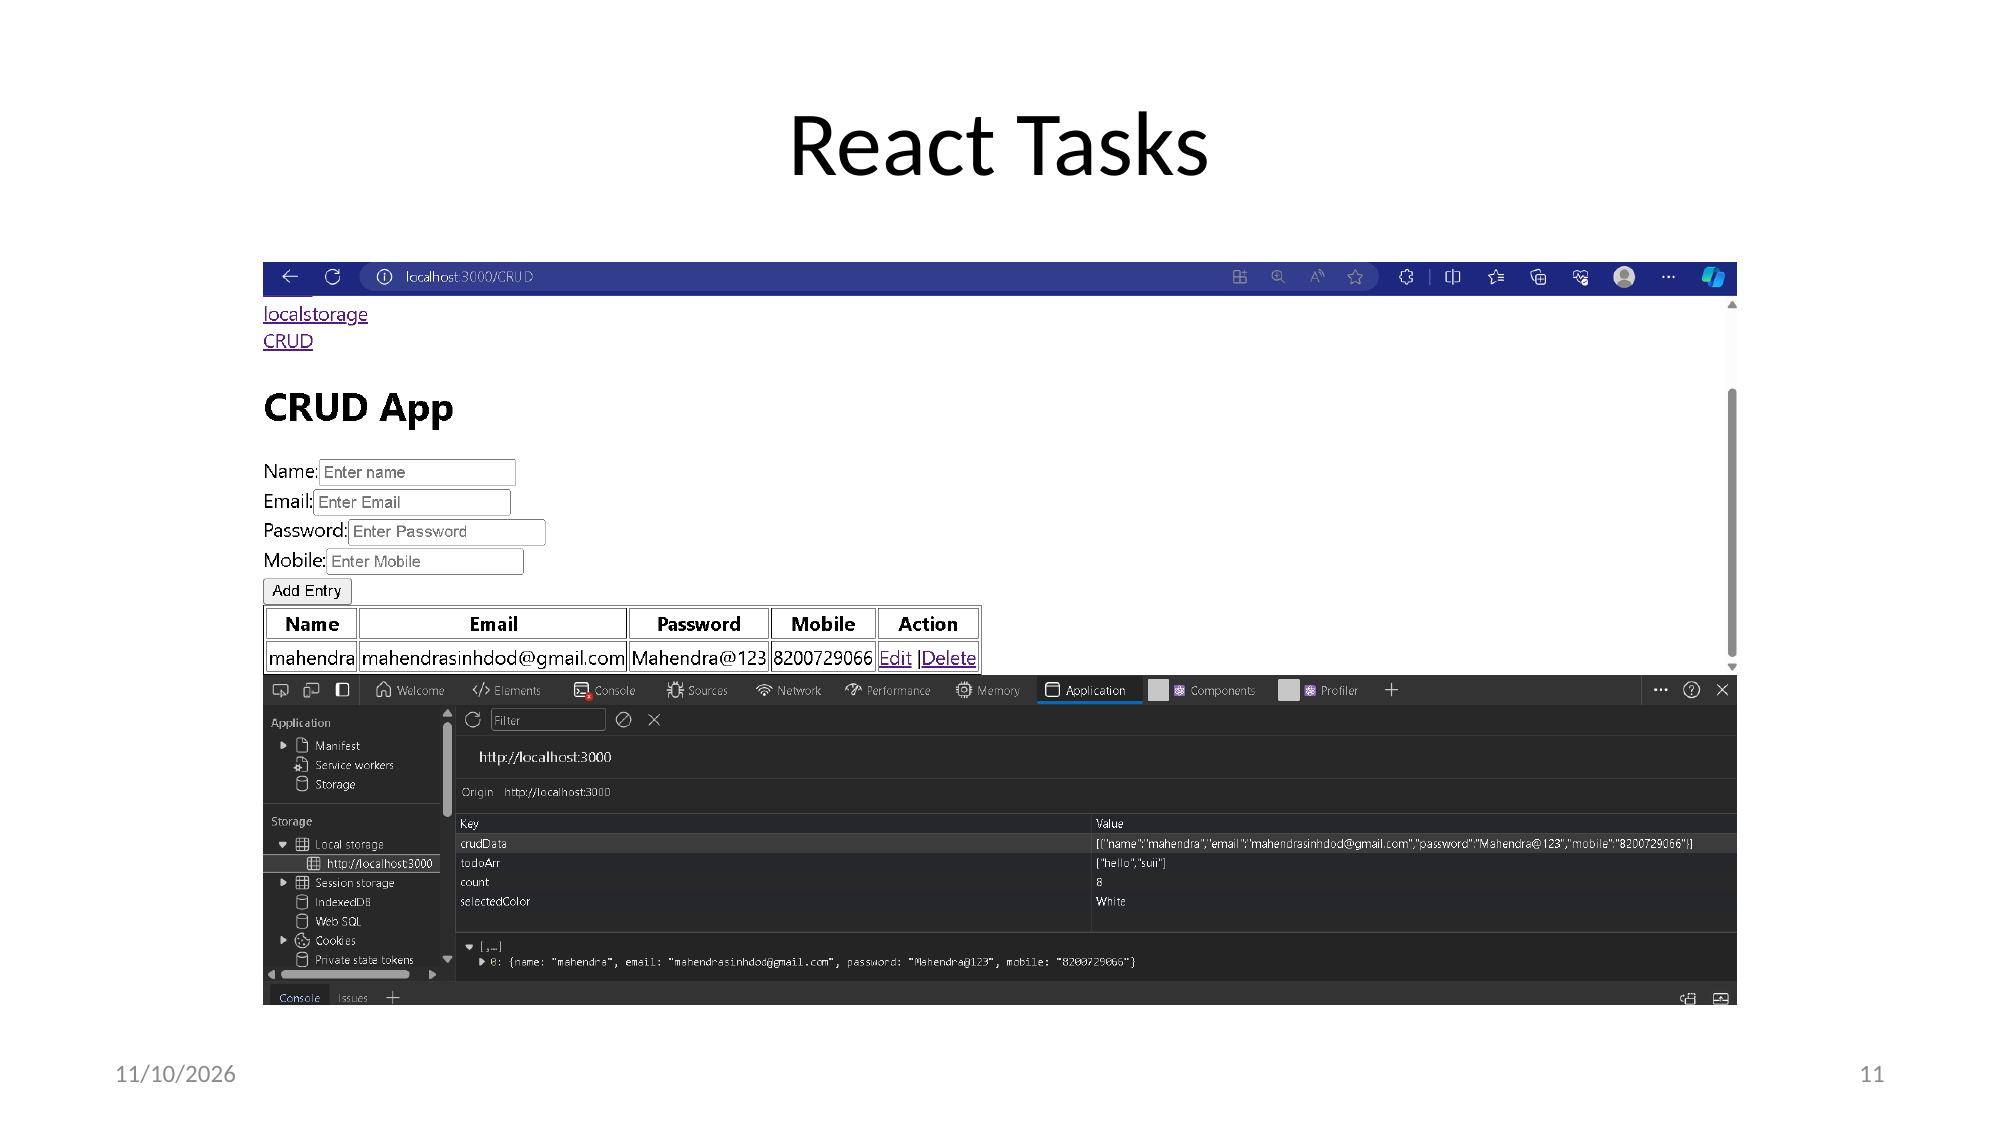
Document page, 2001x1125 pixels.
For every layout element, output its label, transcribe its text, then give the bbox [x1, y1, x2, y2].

title React Tasks [99, 45, 1900, 233]
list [263, 262, 1737, 1006]
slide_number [99, 1042, 567, 1103]
slide_number 11 [1433, 1042, 1900, 1103]
